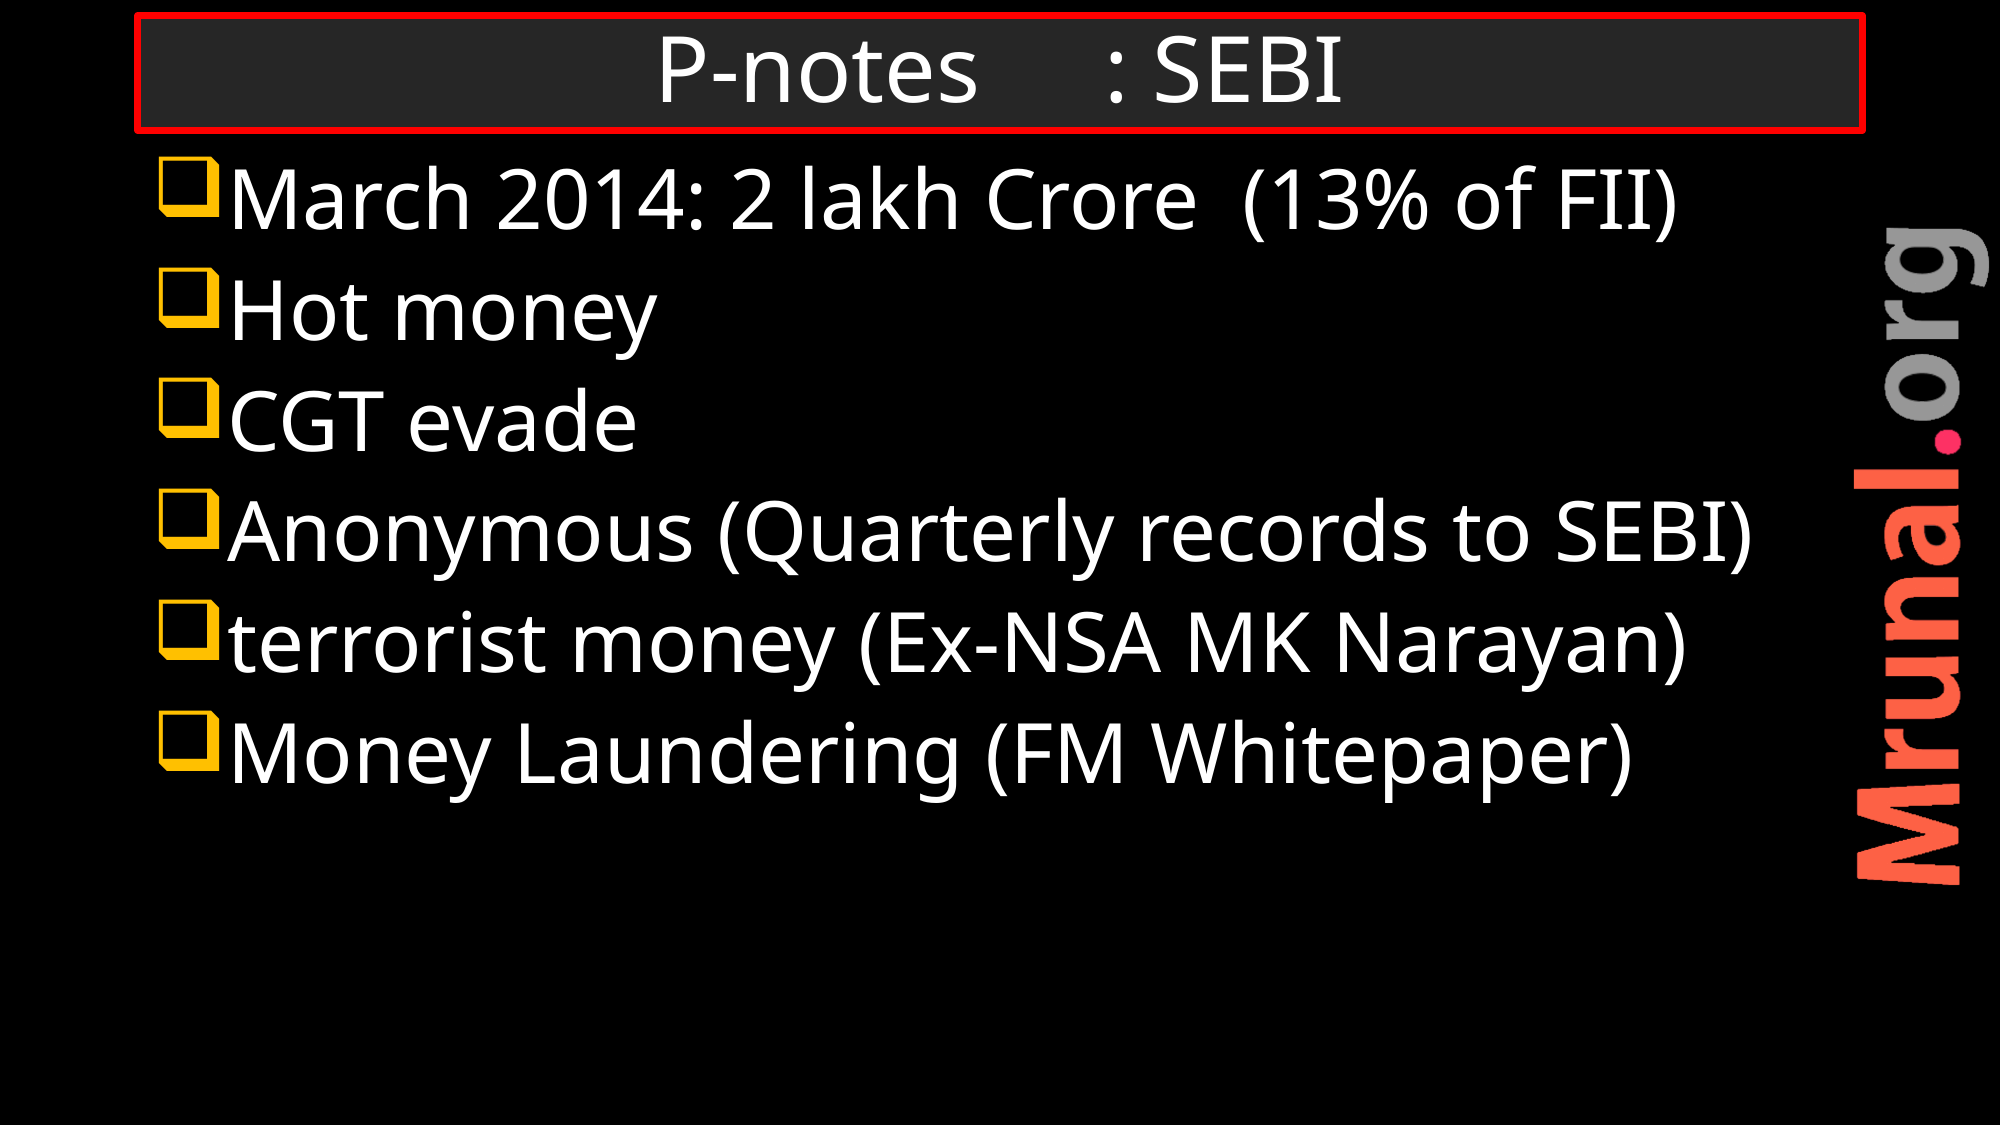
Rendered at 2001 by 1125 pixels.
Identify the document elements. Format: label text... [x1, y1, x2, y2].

list March 2014: 2 lakh Crore (13% of FII) Hot money CGT evade Anonymous (Quarterly records to SEBI) terrorist money (Ex-NSA MK Narayan) Money Laundering (FM Whitepaper) [137, 149, 1863, 1014]
picture [1863, 223, 2000, 894]
title P-notes : SEBI [134, 12, 1866, 134]
